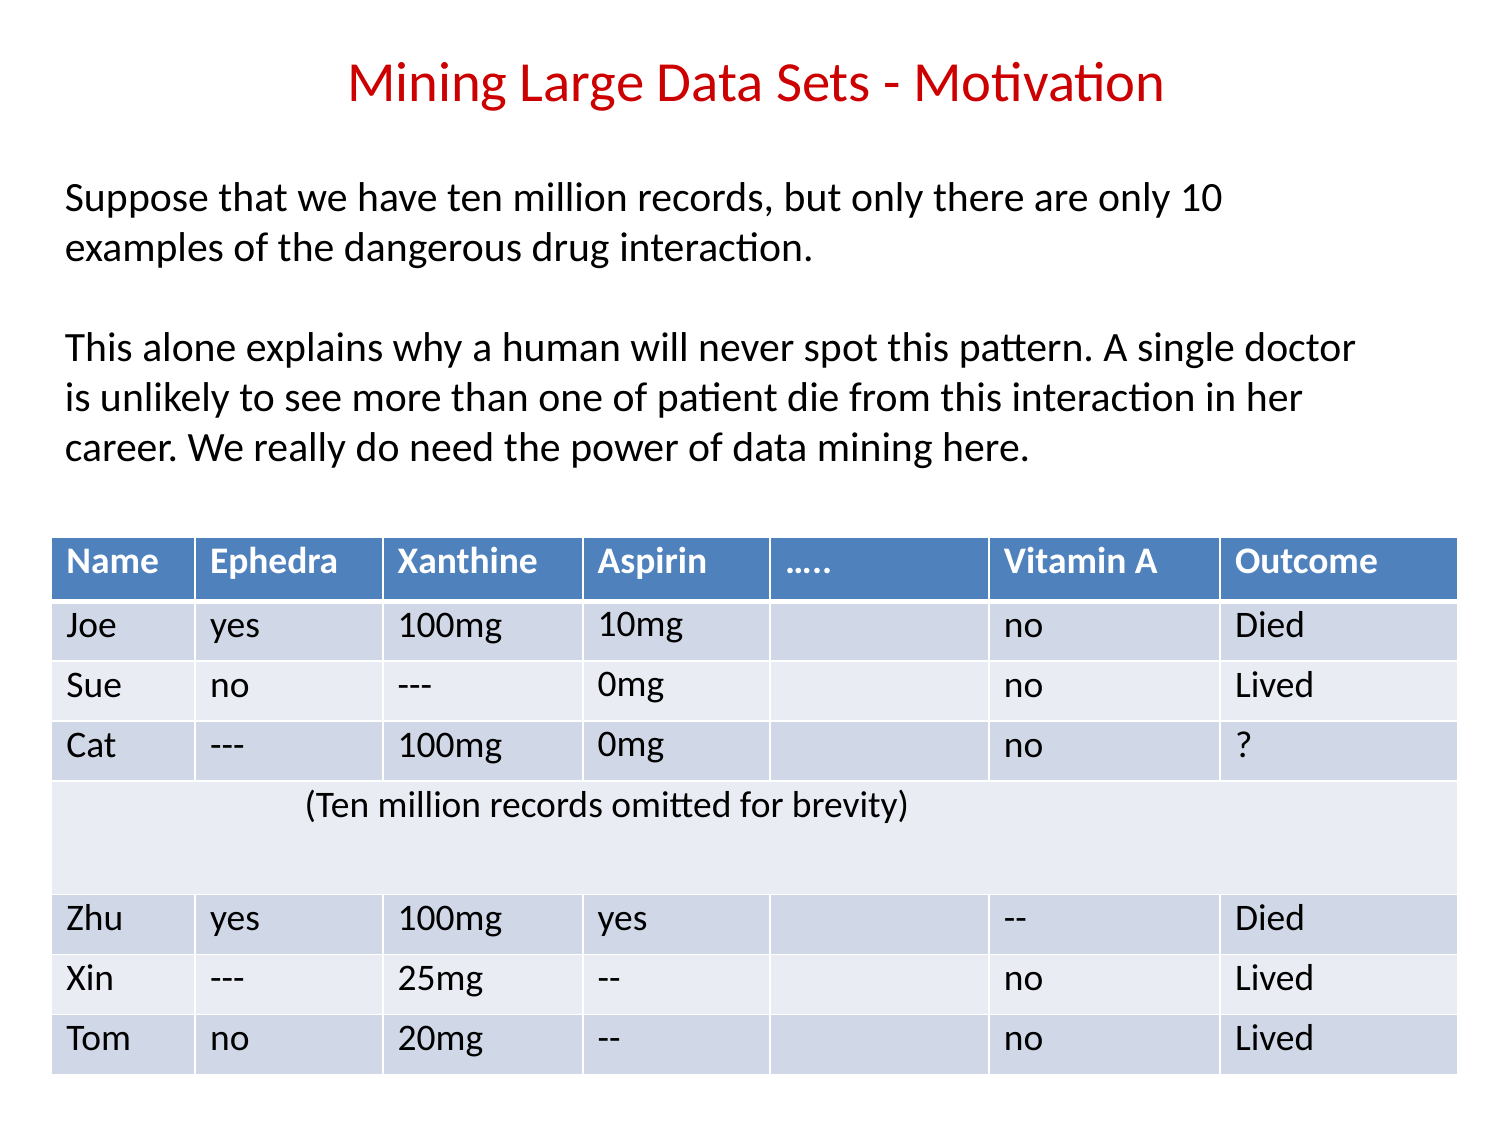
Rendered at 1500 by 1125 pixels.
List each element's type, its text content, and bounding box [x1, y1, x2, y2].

table_cell -- [584, 1015, 769, 1074]
text_box Suppose that we have ten million records, but only there are only 10 examples of the dangerous drug interaction. This alone explains why a human will never spot this pattern. A single doctor is unlikely to see more than one of patient die from this interaction in her career. We really do need the power of data mining here. [49, 162, 1388, 523]
table_cell no [990, 604, 1219, 660]
table_cell [771, 955, 988, 1014]
table_header Ephedra [196, 538, 382, 599]
table_cell 100mg [384, 604, 582, 660]
table_cell yes [584, 895, 769, 954]
table_cell Joe [52, 604, 194, 660]
table_header Vitamin A [990, 538, 1219, 599]
table_cell --- [384, 662, 582, 720]
table_cell --- [196, 955, 382, 1014]
table_cell 100mg [384, 895, 582, 954]
table_cell no [990, 662, 1219, 720]
table_cell [771, 895, 988, 954]
table_cell [771, 662, 988, 720]
table_cell 10mg [584, 604, 769, 660]
table_cell 0mg [584, 662, 769, 720]
table_cell no [196, 662, 382, 720]
table_cell no [990, 722, 1219, 780]
table_header Outcome [1221, 538, 1457, 599]
table_cell Zhu [52, 895, 194, 954]
table_cell -- [990, 895, 1219, 954]
table_header Name [52, 538, 194, 599]
table_cell Xin [52, 955, 194, 1014]
table_cell yes [196, 604, 382, 660]
table_cell no [196, 1015, 382, 1074]
table_cell [771, 604, 988, 660]
table_cell [771, 1015, 988, 1074]
table_cell Cat [52, 722, 194, 780]
table_header ….. [771, 538, 988, 599]
table_cell Lived [1221, 662, 1457, 720]
table_cell Lived [1221, 1015, 1457, 1074]
table_cell -- [584, 955, 769, 1014]
table_cell [771, 722, 988, 780]
table_cell 20mg [384, 1015, 582, 1074]
table_cell --- [196, 722, 382, 780]
table_cell Died [1221, 895, 1457, 954]
table_cell ? [1221, 722, 1457, 780]
table_cell Sue [52, 662, 194, 720]
table_cell yes [196, 895, 382, 954]
table_cell 25mg [384, 955, 582, 1014]
table_header Aspirin [584, 538, 769, 599]
table_header Xanthine [384, 538, 582, 599]
table_cell no [990, 1015, 1219, 1074]
table_cell Tom [52, 1015, 194, 1074]
table_cell 0mg [584, 722, 769, 780]
table_cell (Ten million records omitted for brevity) [52, 782, 1457, 894]
table_cell Lived [1221, 955, 1457, 1014]
table_cell no [990, 955, 1219, 1014]
table_cell Died [1221, 604, 1457, 660]
table_cell 100mg [384, 722, 582, 780]
title Mining Large Data Sets - Motivation [37, 37, 1475, 121]
